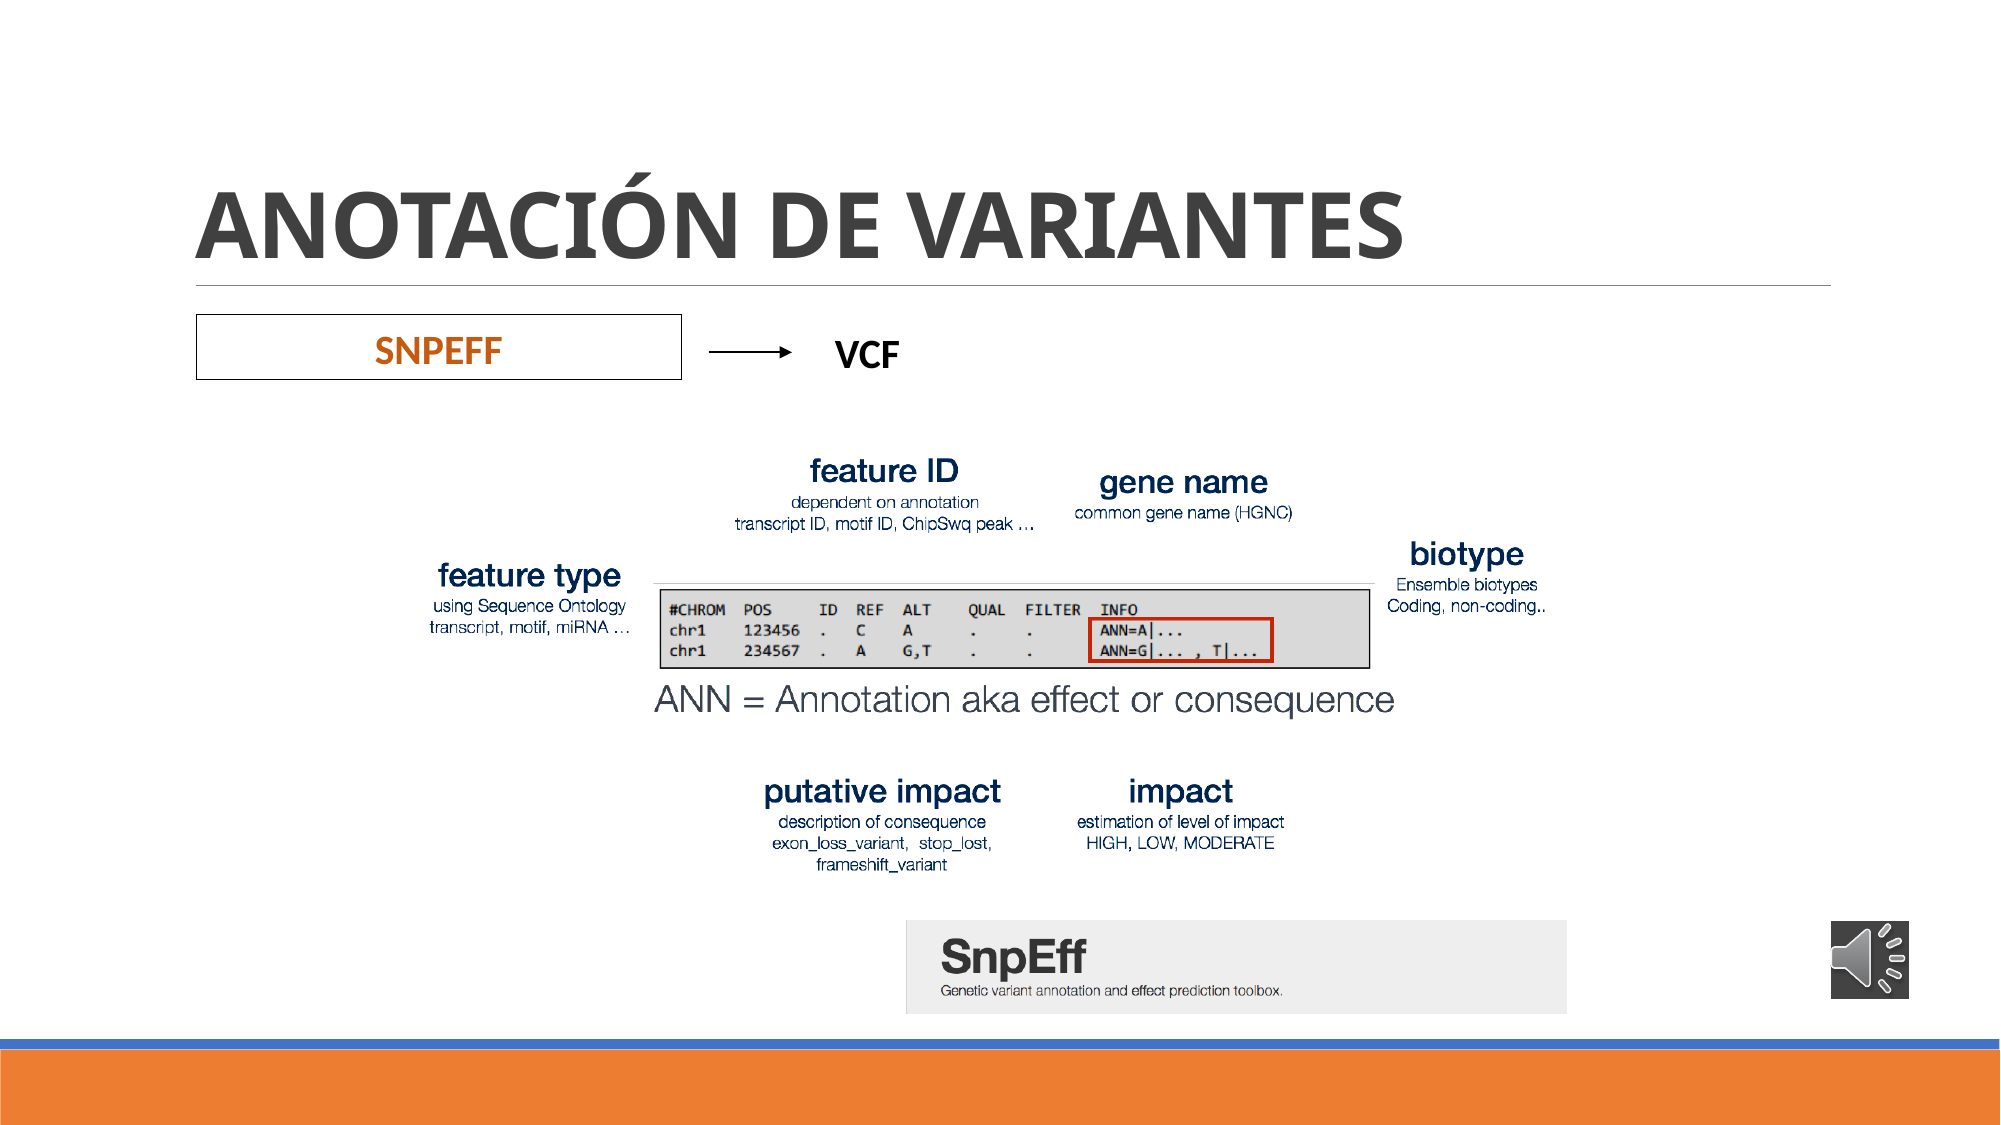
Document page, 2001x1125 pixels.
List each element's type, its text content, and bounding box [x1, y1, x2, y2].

picture [1829, 919, 1911, 1001]
text_box SNPEFF [196, 314, 682, 380]
text_box VCF [820, 319, 916, 385]
title ANOTACIÓN DE VARIANTES [180, 47, 1830, 285]
picture [366, 447, 1567, 1014]
